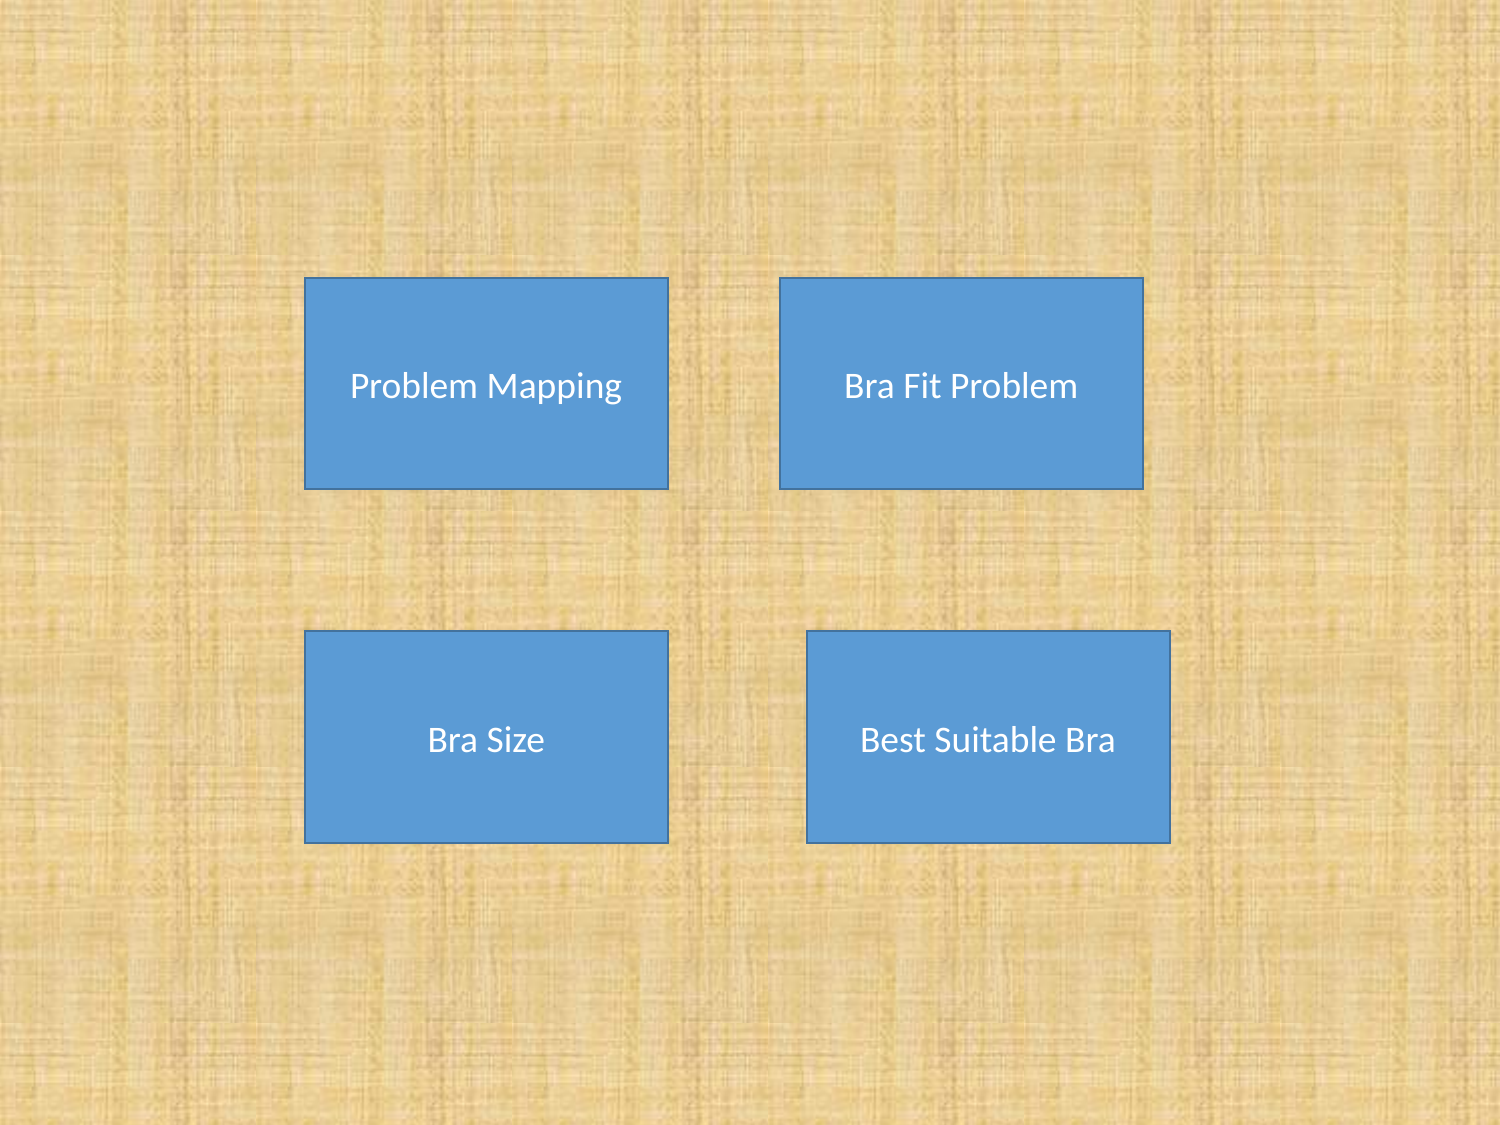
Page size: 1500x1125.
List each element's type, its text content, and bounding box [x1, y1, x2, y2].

picture [0, 0, 1500, 1125]
text_box Bra Size [304, 630, 669, 844]
text_box Bra Fit Problem [779, 277, 1144, 490]
text_box Problem Mapping [304, 277, 669, 490]
text_box Best Suitable Bra [806, 630, 1171, 844]
